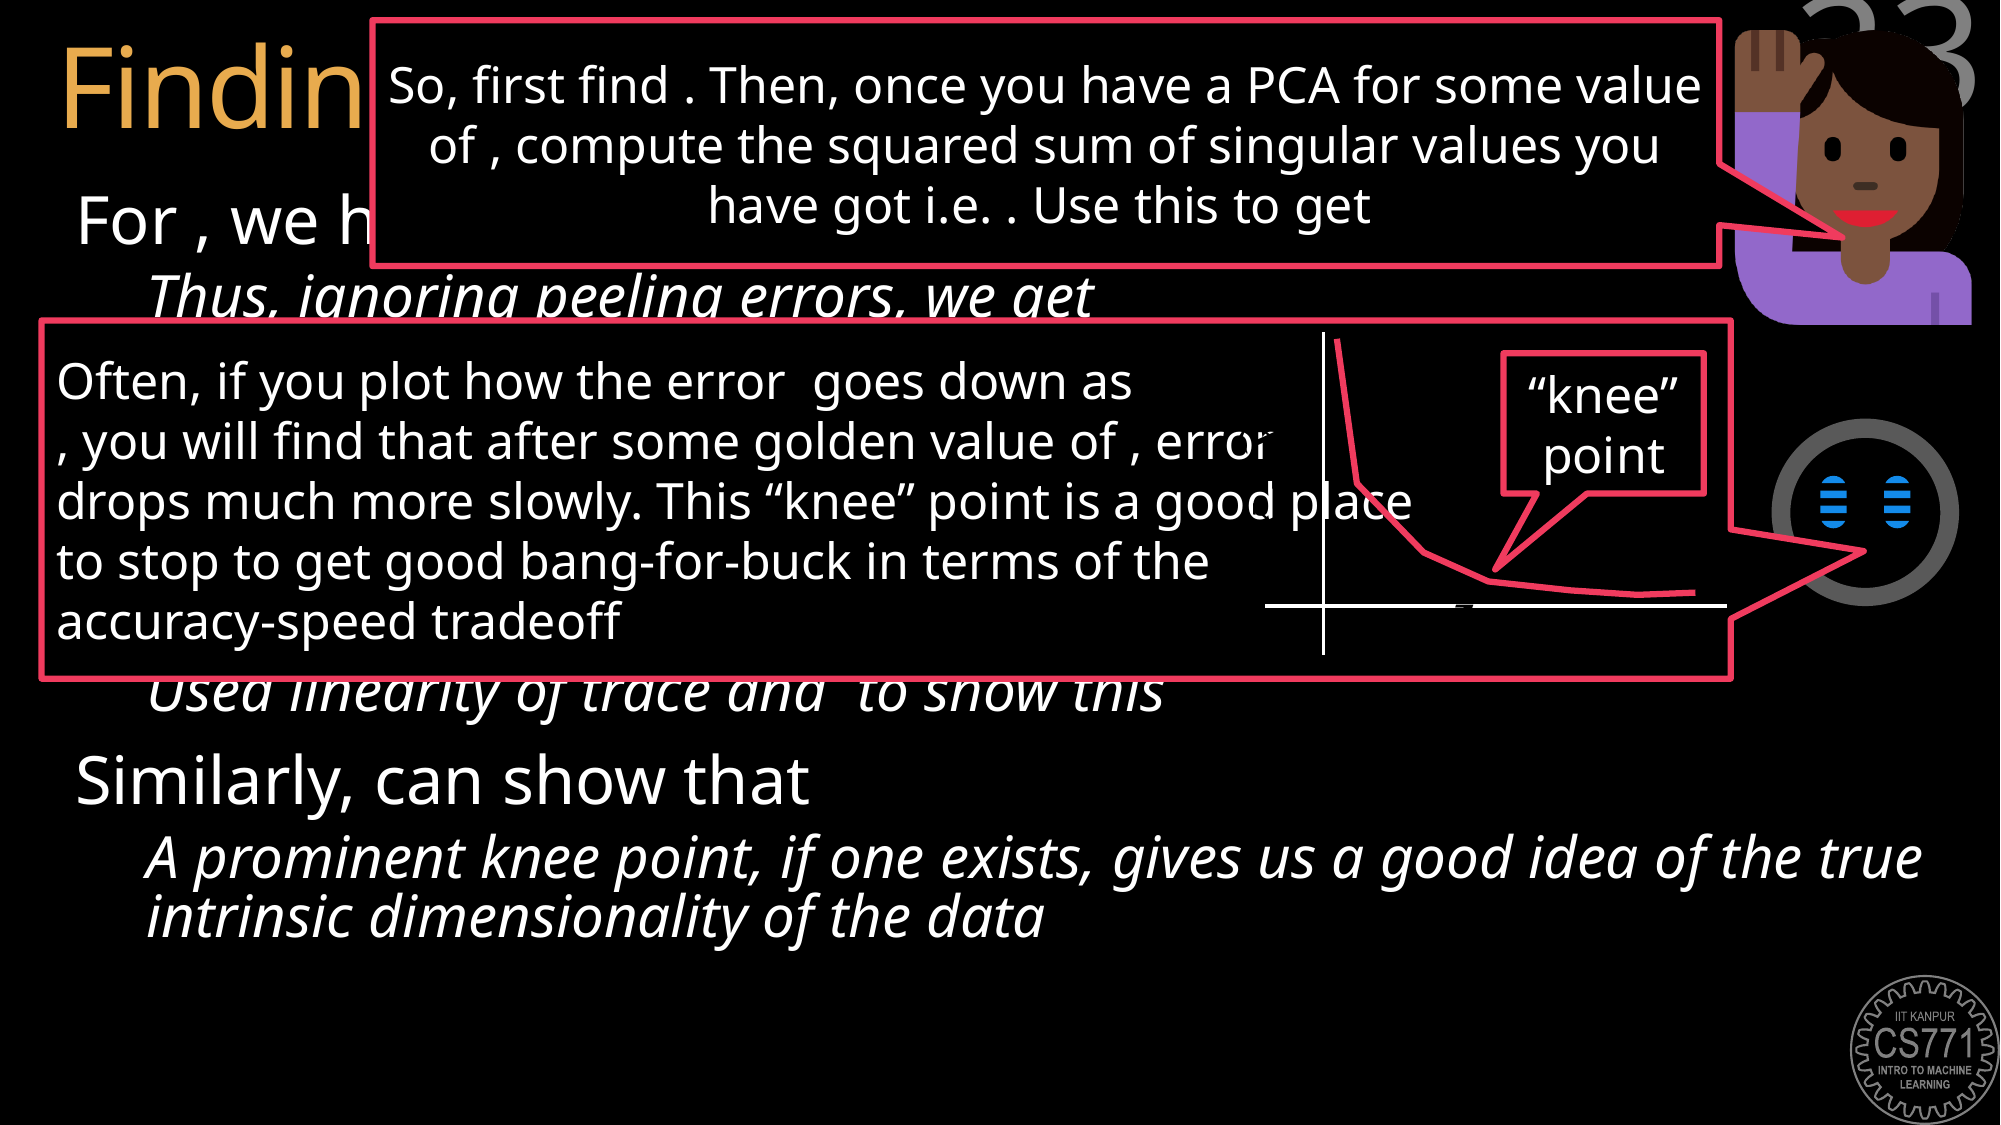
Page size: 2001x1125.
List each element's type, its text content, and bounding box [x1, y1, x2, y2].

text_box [1224, 331, 1728, 660]
slide_number 23 [1520, 6, 2000, 30]
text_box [1771, 418, 1960, 607]
picture [1705, 30, 2000, 325]
